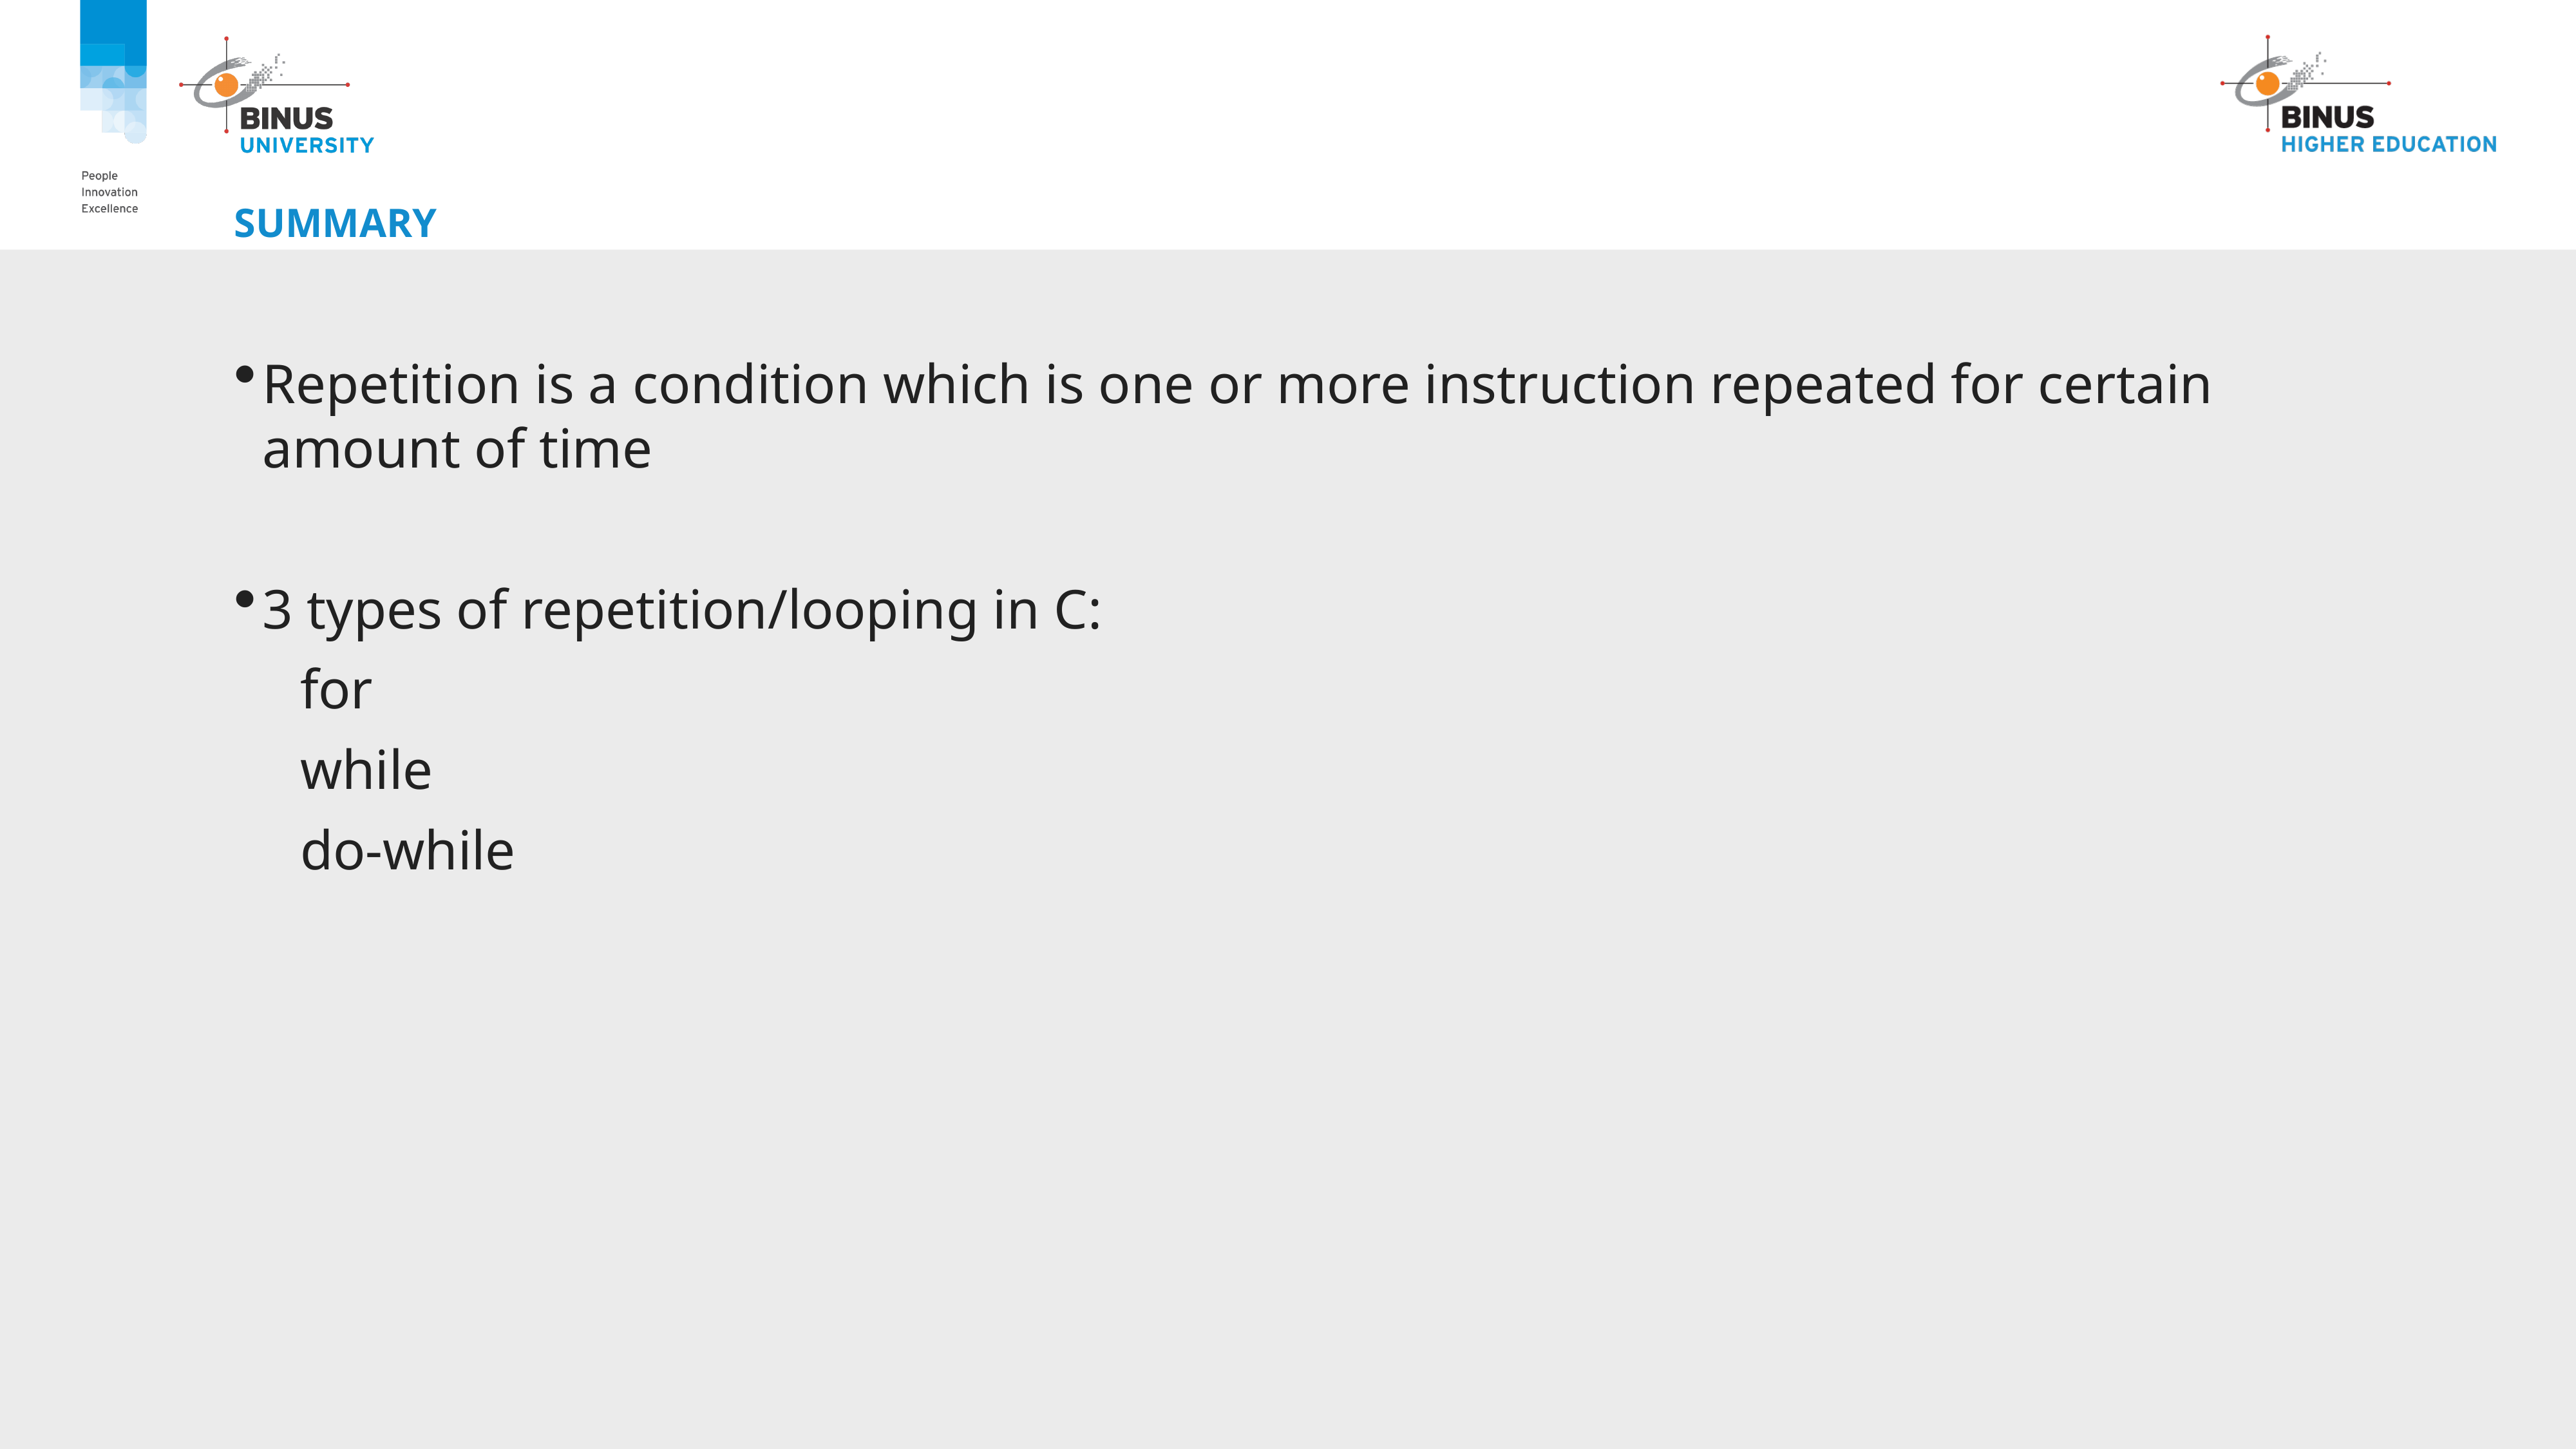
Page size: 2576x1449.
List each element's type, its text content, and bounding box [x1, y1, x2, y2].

text_box Repetition is a condition which is one or more instruction repeated for certain amount of time 3 types of repetition/looping in C: for while do-while [229, 344, 2395, 1115]
picture [81, 146, 146, 213]
picture [80, 66, 147, 144]
picture [174, 25, 374, 161]
picture [2199, 0, 2496, 156]
title SUMMARY [228, 197, 1784, 252]
